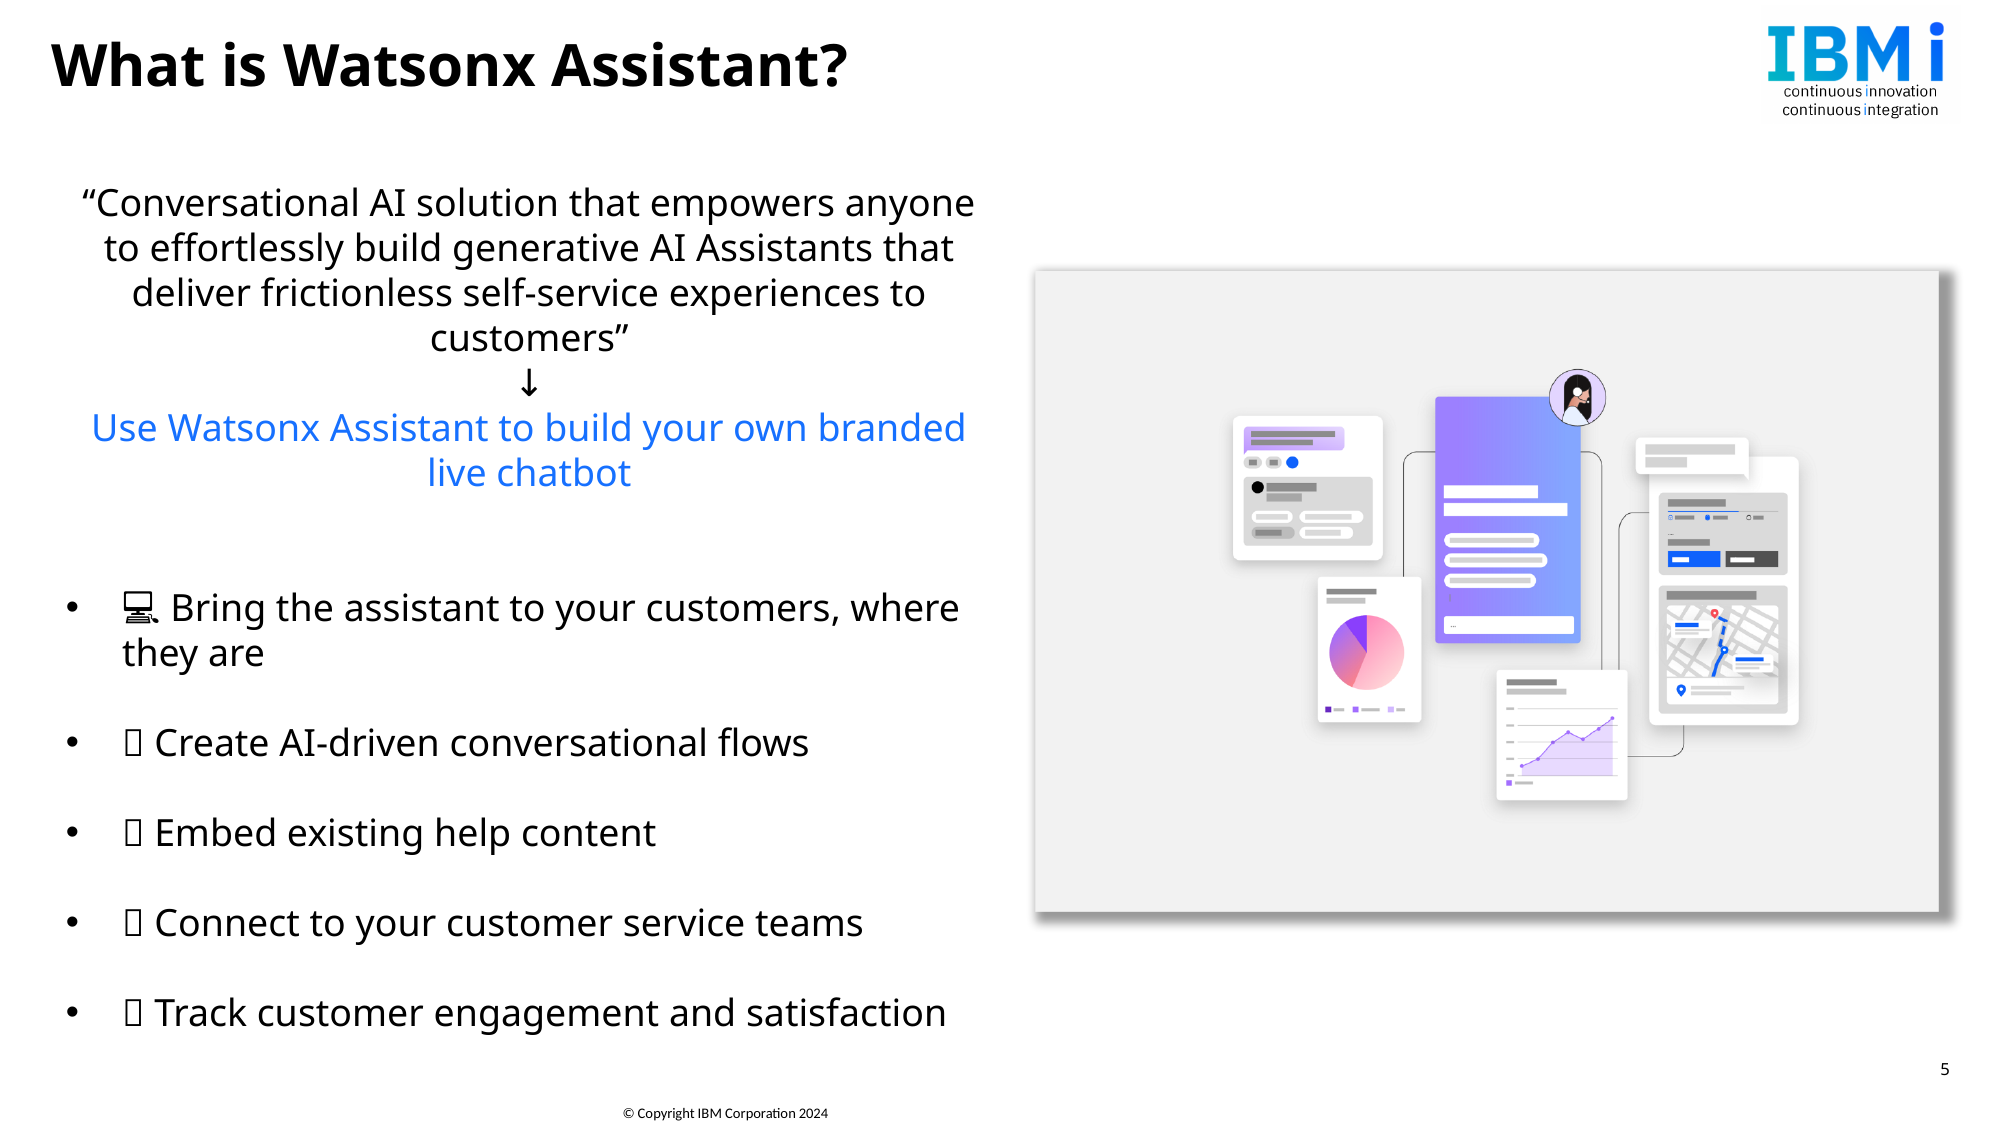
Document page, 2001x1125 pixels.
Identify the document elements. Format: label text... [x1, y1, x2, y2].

picture [1761, 5, 1961, 124]
slide_number 5 [1500, 1055, 1950, 1086]
list “Conversational AI solution that empowers anyone to effortlessly build generative AI Assistants that deliver frictionless self-service experiences to customers” ↓ Use Watsonx Assistant to build your own branded live chatbot 💻 Bring the assistant to your customers, where they are 🧠 Create AI-driven conversational flows 📑 Embed existing help content 🤝 Connect to your customer service teams 🎯 Track customer engagement and satisfaction [51, 171, 1008, 1013]
title What is Watsonx Assistant? [51, 36, 1721, 101]
picture [1035, 271, 1939, 913]
